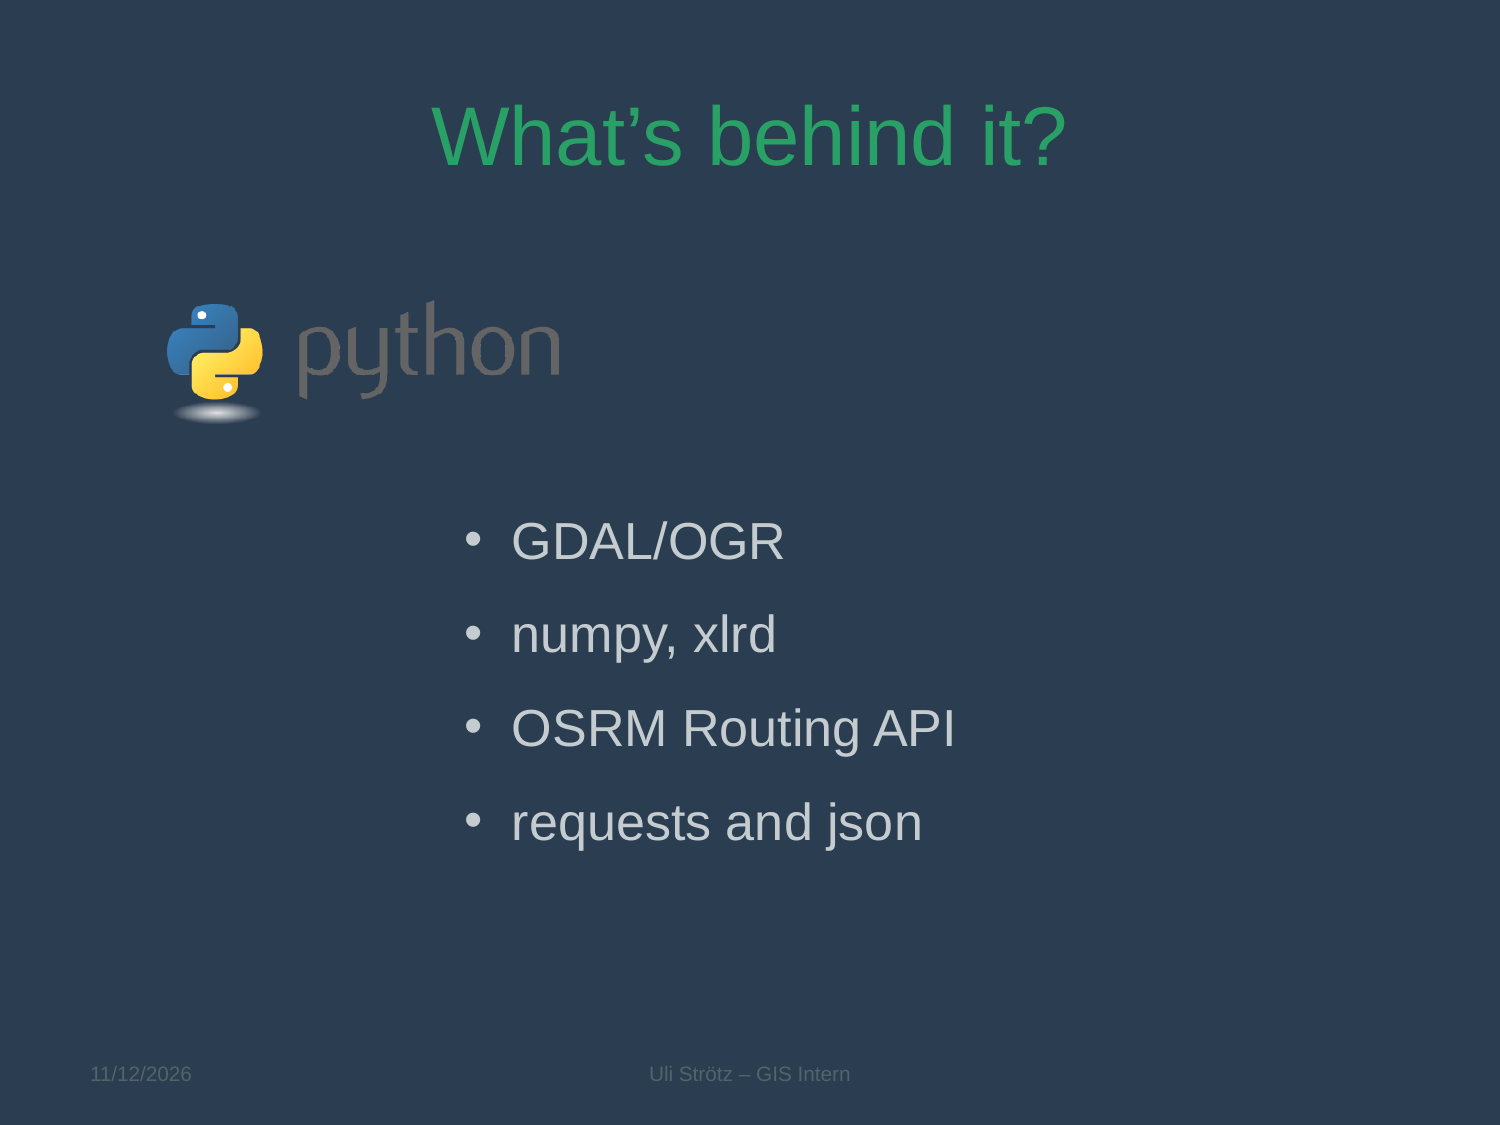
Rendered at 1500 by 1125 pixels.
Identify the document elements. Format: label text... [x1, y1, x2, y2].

picture [99, 275, 616, 451]
footer Uli Strötz – GIS Intern [512, 1042, 988, 1103]
text_box What’s behind it? [0, 75, 1500, 190]
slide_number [75, 1042, 425, 1103]
text_box GDAL/OGR numpy, xlrd OSRM Routing API requests and json [450, 468, 973, 859]
